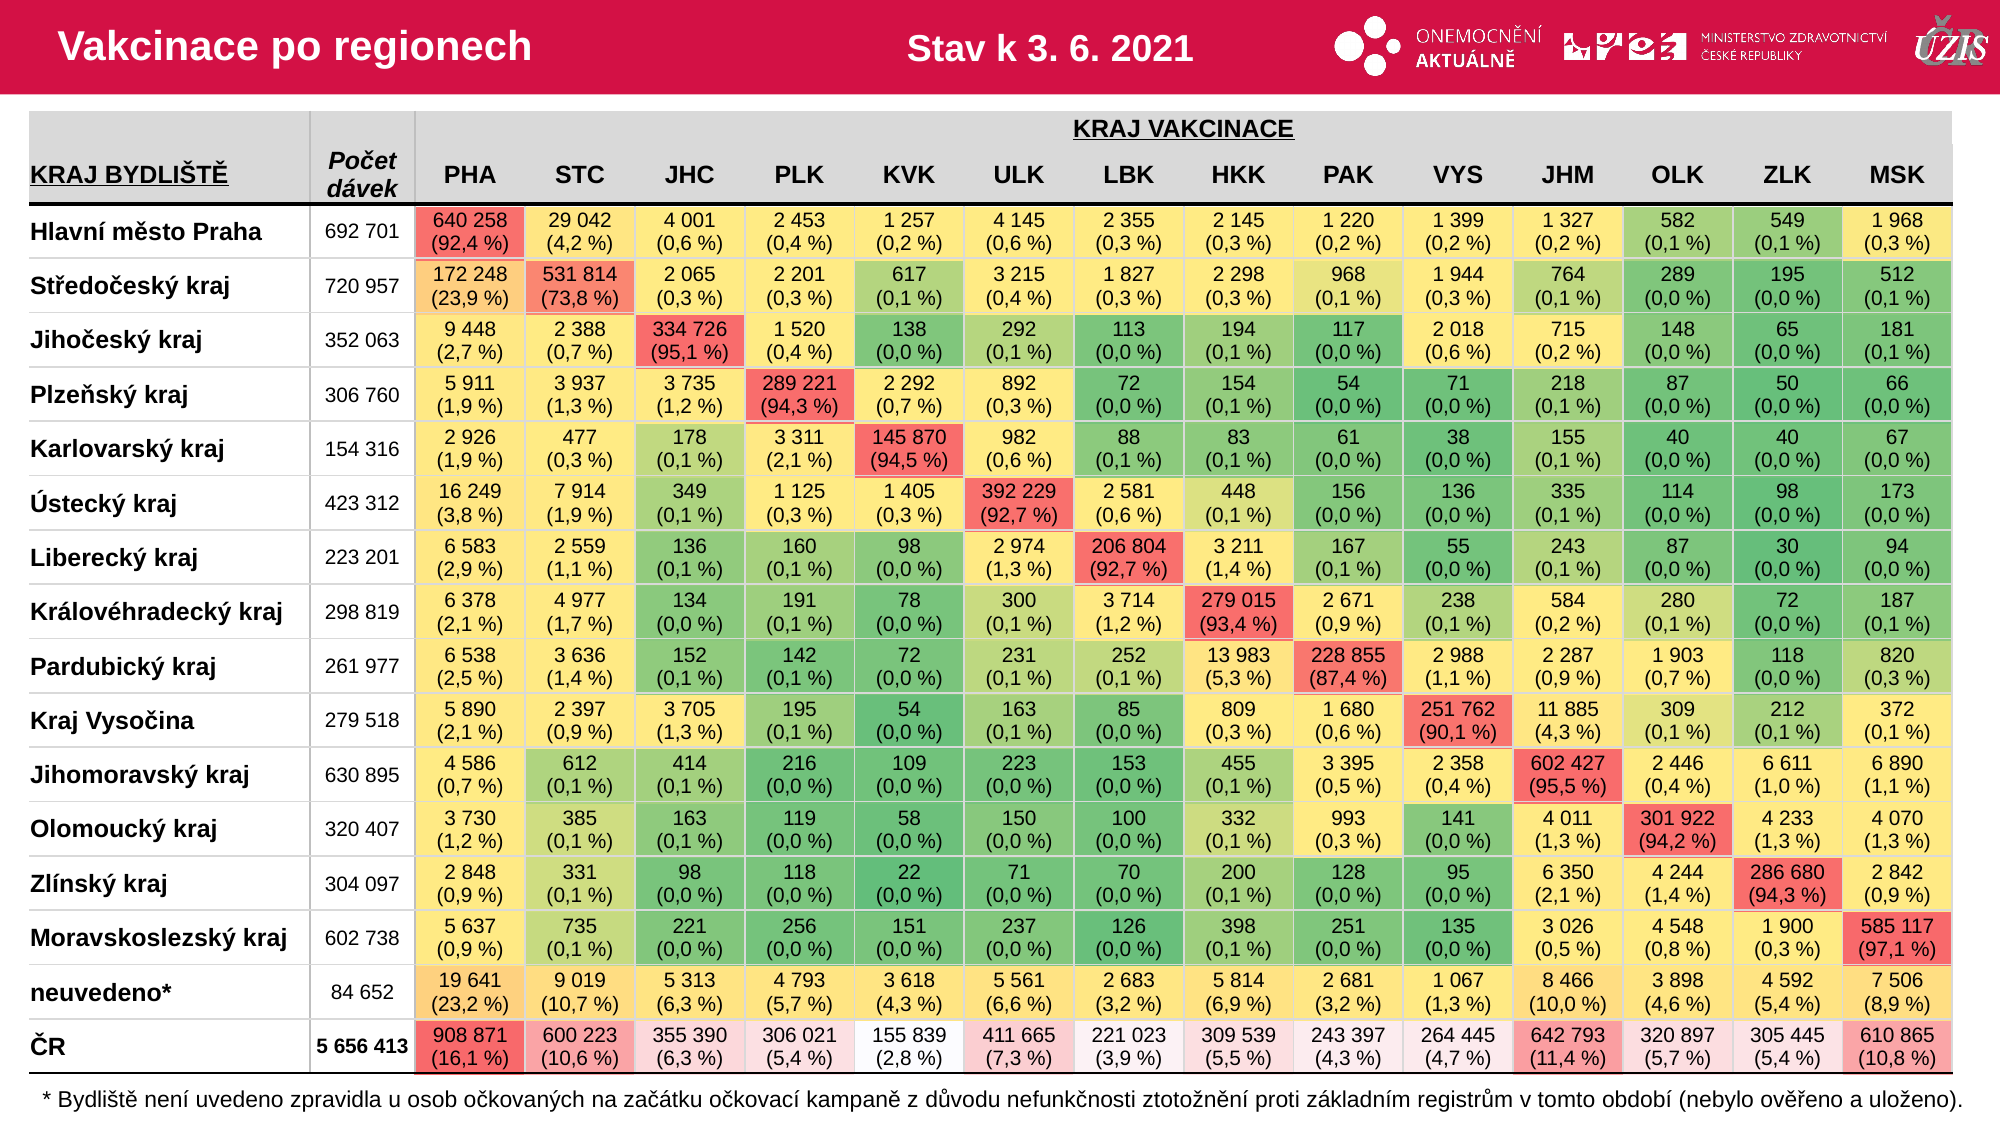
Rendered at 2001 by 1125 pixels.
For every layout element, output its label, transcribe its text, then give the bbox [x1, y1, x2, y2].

table_cell 173 (0,0 %) [1843, 476, 1951, 529]
table_cell 243 (0,1 %) [1514, 531, 1622, 583]
table_cell 113 (0,0 %) [1075, 313, 1183, 366]
table_cell 6 611 (1,0 %) [1734, 748, 1842, 801]
table_cell Kraj Vysočina [29, 694, 309, 746]
table_cell 218 (0,1 %) [1514, 368, 1622, 420]
table_cell 160 (0,1 %) [746, 531, 854, 583]
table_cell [1185, 1020, 1293, 1072]
table_cell 2 974 (1,3 %) [965, 531, 1073, 583]
table_cell HKK [1185, 144, 1293, 202]
table_cell 2 397 (0,9 %) [526, 694, 634, 746]
table_cell 252 (0,1 %) [1075, 639, 1183, 692]
table_cell Ústecký kraj [29, 476, 309, 529]
table_cell 194 (0,1 %) [1185, 313, 1293, 366]
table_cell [746, 1020, 854, 1072]
table_cell 1 405 (0,3 %) [855, 476, 963, 529]
table_cell Jihočeský kraj [29, 313, 309, 366]
table_cell 30 (0,0 %) [1734, 531, 1842, 583]
table_cell 2 298 (0,3 %) [1185, 259, 1293, 312]
table_cell 372 (0,1 %) [1843, 694, 1951, 746]
table_cell STC [526, 144, 634, 202]
table_cell 1 903 (0,7 %) [1624, 639, 1732, 692]
table_cell 3 395 (0,5 %) [1294, 748, 1402, 801]
table_cell 298 819 [311, 585, 414, 638]
table_cell 392 229 (92,7 %) [965, 476, 1073, 529]
table_cell 88 (0,1 %) [1075, 422, 1183, 475]
table_cell 216 (0,0 %) [746, 748, 854, 801]
table_cell 3 730 (1,2 %) [416, 802, 524, 855]
table_cell 306 760 [311, 368, 414, 420]
table_cell 11 885 (4,3 %) [1514, 694, 1622, 746]
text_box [27, 1076, 1980, 1119]
table_cell 2 388 (0,7 %) [526, 313, 634, 366]
table_cell Počet dávek [311, 144, 414, 202]
table_cell 385 (0,1 %) [526, 802, 634, 855]
table_cell 2 453 (0,4 %) [746, 206, 854, 257]
table_cell 2 848 (0,9 %) [416, 857, 524, 909]
table_cell 71 (0,0 %) [965, 857, 1073, 909]
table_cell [1843, 965, 1951, 1018]
table_cell PAK [1294, 144, 1402, 202]
table_cell 1 399 (0,2 %) [1404, 206, 1512, 257]
title Vakcinace po regionech [42, 0, 1262, 95]
table_cell 29 042 (4,2 %) [526, 206, 634, 257]
table_cell 2 145 (0,3 %) [1185, 206, 1293, 257]
table_cell 212 (0,1 %) [1734, 694, 1842, 746]
table_cell 70 (0,0 %) [1075, 857, 1183, 909]
table_cell 7 914 (1,9 %) [526, 476, 634, 529]
table_cell 150 (0,0 %) [965, 802, 1073, 855]
table_header KRAJ VAKCINACE [416, 112, 1952, 144]
table_cell 2 446 (0,4 %) [1624, 748, 1732, 801]
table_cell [311, 965, 414, 1018]
table_cell 3 311 (2,1 %) [746, 422, 854, 475]
table_cell 78 (0,0 %) [855, 585, 963, 638]
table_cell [416, 965, 524, 1018]
table_cell 331 (0,1 %) [526, 857, 634, 909]
table_cell 993 (0,3 %) [1294, 802, 1402, 855]
table_cell 167 (0,1 %) [1294, 531, 1402, 583]
table_cell 1 900 (0,3 %) [1734, 911, 1842, 964]
table_cell 764 (0,1 %) [1514, 259, 1622, 312]
table_cell neuvedeno* [29, 965, 309, 1018]
table_cell 109 (0,0 %) [855, 748, 963, 801]
table_cell 87 (0,0 %) [1624, 368, 1732, 420]
table_cell 98 (0,0 %) [636, 857, 744, 909]
table_cell Jihomoravský kraj [29, 748, 309, 801]
table_cell 54 (0,0 %) [855, 694, 963, 746]
table_cell 585 117 (97,1 %) [1843, 911, 1951, 964]
table_cell Liberecký kraj [29, 531, 309, 583]
table_cell 6 890 (1,1 %) [1843, 748, 1951, 801]
table_cell 423 312 [311, 476, 414, 529]
table_cell 153 (0,0 %) [1075, 748, 1183, 801]
table_cell 3 026 (0,5 %) [1514, 911, 1622, 964]
table_cell 309 (0,1 %) [1624, 694, 1732, 746]
table_cell 477 (0,3 %) [526, 422, 634, 475]
table_cell 228 855 (87,4 %) [1294, 639, 1402, 692]
table_cell 40 (0,0 %) [1734, 422, 1842, 475]
table_cell 809 (0,3 %) [1185, 694, 1293, 746]
table_cell 126 (0,0 %) [1075, 911, 1183, 964]
table_cell 3 636 (1,4 %) [526, 639, 634, 692]
table_cell 195 (0,0 %) [1734, 259, 1842, 312]
table_cell 735 (0,1 %) [526, 911, 634, 964]
table_cell ULK [965, 144, 1073, 202]
table_cell PHA [416, 144, 524, 202]
table_cell 145 870 (94,5 %) [855, 422, 963, 475]
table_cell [416, 1020, 524, 1072]
table_cell 3 215 (0,4 %) [965, 259, 1073, 312]
table_cell 195 (0,1 %) [746, 694, 854, 746]
picture [1336, 16, 1542, 76]
table_cell 85 (0,0 %) [1075, 694, 1183, 746]
table_cell 292 (0,1 %) [965, 313, 1073, 366]
table_cell 352 063 [311, 313, 414, 366]
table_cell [1075, 1020, 1183, 1072]
table_cell 3 937 (1,3 %) [526, 368, 634, 420]
table_cell Pardubický kraj [29, 639, 309, 692]
table_cell 251 762 (90,1 %) [1404, 694, 1512, 746]
table_cell 617 (0,1 %) [855, 259, 963, 312]
table_header [29, 112, 309, 144]
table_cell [29, 1020, 309, 1072]
table_cell 98 (0,0 %) [855, 531, 963, 583]
table_cell 335 (0,1 %) [1514, 476, 1622, 529]
table_cell 22 (0,0 %) [855, 857, 963, 909]
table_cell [1294, 1020, 1402, 1072]
table_cell 4 586 (0,7 %) [416, 748, 524, 801]
table_cell 151 (0,0 %) [855, 911, 963, 964]
table_cell 231 (0,1 %) [965, 639, 1073, 692]
table_cell KRAJ BYDLIŠTĚ [29, 144, 309, 202]
table_cell 152 (0,1 %) [636, 639, 744, 692]
table_cell 1 827 (0,3 %) [1075, 259, 1183, 312]
table_cell 2 292 (0,7 %) [855, 368, 963, 420]
table_cell 191 (0,1 %) [746, 585, 854, 638]
table_cell 414 (0,1 %) [636, 748, 744, 801]
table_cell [1075, 965, 1183, 1018]
table_cell 261 977 [311, 639, 414, 692]
table_cell 40 (0,0 %) [1624, 422, 1732, 475]
table_cell 349 (0,1 %) [636, 476, 744, 529]
table_cell 50 (0,0 %) [1734, 368, 1842, 420]
table_cell 117 (0,0 %) [1294, 313, 1402, 366]
table_cell Hlavní město Praha [29, 206, 309, 257]
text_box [892, 16, 1336, 77]
table_cell 602 738 [311, 911, 414, 964]
table_cell 5 890 (2,1 %) [416, 694, 524, 746]
table_cell KVK [855, 144, 963, 202]
table_cell 549 (0,1 %) [1734, 206, 1842, 257]
table_cell 4 977 (1,7 %) [526, 585, 634, 638]
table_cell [1624, 1020, 1732, 1072]
picture [1915, 15, 1989, 66]
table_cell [636, 965, 744, 1018]
table_cell 58 (0,0 %) [855, 802, 963, 855]
table_cell 4 244 (1,4 %) [1624, 857, 1732, 909]
table_cell 4 548 (0,8 %) [1624, 911, 1732, 964]
table_cell 13 983 (5,3 %) [1185, 639, 1293, 692]
table_cell 6 350 (2,1 %) [1514, 857, 1622, 909]
table_cell 187 (0,1 %) [1843, 585, 1951, 638]
table_cell 3 714 (1,2 %) [1075, 585, 1183, 638]
table_cell 128 (0,0 %) [1294, 857, 1402, 909]
table_cell 692 701 [311, 206, 414, 257]
table_cell 2 842 (0,9 %) [1843, 857, 1951, 909]
table_cell 9 448 (2,7 %) [416, 313, 524, 366]
table_cell 94 (0,0 %) [1843, 531, 1951, 583]
table_cell 2 065 (0,3 %) [636, 259, 744, 312]
table_cell 2 671 (0,9 %) [1294, 585, 1402, 638]
table_cell 512 (0,1 %) [1843, 259, 1951, 312]
table_cell 2 287 (0,9 %) [1514, 639, 1622, 692]
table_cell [1404, 1020, 1512, 1072]
table_cell 982 (0,6 %) [965, 422, 1073, 475]
table_cell 72 (0,0 %) [1075, 368, 1183, 420]
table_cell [1404, 965, 1512, 1018]
table_cell 715 (0,2 %) [1514, 313, 1622, 366]
table_cell 3 705 (1,3 %) [636, 694, 744, 746]
table_cell 67 (0,0 %) [1843, 422, 1951, 475]
table_cell 1 520 (0,4 %) [746, 313, 854, 366]
table_cell 6 378 (2,1 %) [416, 585, 524, 638]
table_cell 87 (0,0 %) [1624, 531, 1732, 583]
table_cell PLK [746, 144, 854, 202]
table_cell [1734, 1020, 1842, 1072]
table_cell 289 (0,0 %) [1624, 259, 1732, 312]
table_cell 72 (0,0 %) [1734, 585, 1842, 638]
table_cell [1624, 965, 1732, 1018]
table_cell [526, 965, 634, 1018]
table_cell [855, 1020, 963, 1072]
table_cell 156 (0,0 %) [1294, 476, 1402, 529]
table_cell 820 (0,3 %) [1843, 639, 1951, 692]
table_cell 1 125 (0,3 %) [746, 476, 854, 529]
table_cell 100 (0,0 %) [1075, 802, 1183, 855]
picture [1563, 31, 1888, 60]
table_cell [526, 1020, 634, 1072]
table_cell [965, 965, 1073, 1018]
table_cell 455 (0,1 %) [1185, 748, 1293, 801]
table_cell 251 (0,0 %) [1294, 911, 1402, 964]
table_cell 3 211 (1,4 %) [1185, 531, 1293, 583]
table_cell 154 (0,1 %) [1185, 368, 1293, 420]
table_cell 531 814 (73,8 %) [526, 259, 634, 312]
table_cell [636, 1020, 744, 1072]
table_cell 55 (0,0 %) [1404, 531, 1512, 583]
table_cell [1294, 965, 1402, 1018]
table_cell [1734, 965, 1842, 1018]
table_cell 1 968 (0,3 %) [1843, 206, 1951, 257]
table_cell Zlínský kraj [29, 857, 309, 909]
table_cell 280 (0,1 %) [1624, 585, 1732, 638]
table_cell 16 249 (3,8 %) [416, 476, 524, 529]
table_cell 118 (0,0 %) [746, 857, 854, 909]
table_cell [746, 965, 854, 1018]
table_cell 892 (0,3 %) [965, 368, 1073, 420]
table_cell 71 (0,0 %) [1404, 368, 1512, 420]
table_cell 286 680 (94,3 %) [1734, 857, 1842, 909]
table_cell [1514, 1020, 1622, 1072]
table_cell 1 944 (0,3 %) [1404, 259, 1512, 312]
table_cell 2 355 (0,3 %) [1075, 206, 1183, 257]
table_cell 2 581 (0,6 %) [1075, 476, 1183, 529]
table_header [311, 112, 414, 144]
table_cell 720 957 [311, 259, 414, 312]
table_cell 200 (0,1 %) [1185, 857, 1293, 909]
table_cell JHC [636, 144, 744, 202]
table_cell Olomoucký kraj [29, 802, 309, 855]
table_cell Plzeňský kraj [29, 368, 309, 420]
table_cell Moravskoslezský kraj [29, 911, 309, 964]
table_cell 304 097 [311, 857, 414, 909]
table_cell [965, 1020, 1073, 1072]
table_cell 4 001 (0,6 %) [636, 206, 744, 257]
table_cell 584 (0,2 %) [1514, 585, 1622, 638]
table_cell 630 895 [311, 748, 414, 801]
table_cell 3 735 (1,2 %) [636, 368, 744, 420]
table_cell 320 407 [311, 802, 414, 855]
table_cell 181 (0,1 %) [1843, 313, 1951, 366]
table_cell 448 (0,1 %) [1185, 476, 1293, 529]
table_cell 4 233 (1,3 %) [1734, 802, 1842, 855]
table_cell MSK [1843, 144, 1951, 202]
table_cell 5 637 (0,9 %) [416, 911, 524, 964]
table_cell 2 559 (1,1 %) [526, 531, 634, 583]
table_cell ZLK [1734, 144, 1842, 202]
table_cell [1843, 1020, 1951, 1072]
table_cell 2 358 (0,4 %) [1404, 748, 1512, 801]
table_cell 2 018 (0,6 %) [1404, 313, 1512, 366]
table_cell 163 (0,1 %) [965, 694, 1073, 746]
table_cell 138 (0,0 %) [855, 313, 963, 366]
table_cell 1 257 (0,2 %) [855, 206, 963, 257]
table_cell 2 201 (0,3 %) [746, 259, 854, 312]
table_cell 141 (0,0 %) [1404, 802, 1512, 855]
table_cell 134 (0,0 %) [636, 585, 744, 638]
table_cell 66 (0,0 %) [1843, 368, 1951, 420]
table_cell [1185, 965, 1293, 1018]
table_cell 83 (0,1 %) [1185, 422, 1293, 475]
table_cell 5 911 (1,9 %) [416, 368, 524, 420]
table_cell 279 518 [311, 694, 414, 746]
table_cell 136 (0,0 %) [1404, 476, 1512, 529]
table_cell 72 (0,0 %) [855, 639, 963, 692]
table_cell 6 583 (2,9 %) [416, 531, 524, 583]
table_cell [311, 1020, 414, 1072]
table_cell 172 248 (23,9 %) [416, 259, 524, 312]
table_cell 334 726 (95,1 %) [636, 313, 744, 366]
table_cell JHM [1514, 144, 1622, 202]
table_cell 1 680 (0,6 %) [1294, 694, 1402, 746]
table_cell 221 (0,0 %) [636, 911, 744, 964]
table_cell 1 327 (0,2 %) [1514, 206, 1622, 257]
table_cell 54 (0,0 %) [1294, 368, 1402, 420]
table_cell 640 258 (92,4 %) [416, 206, 524, 257]
table_cell 155 (0,1 %) [1514, 422, 1622, 475]
table_cell 223 201 [311, 531, 414, 583]
table_cell 136 (0,1 %) [636, 531, 744, 583]
table_cell 4 145 (0,6 %) [965, 206, 1073, 257]
table_cell 148 (0,0 %) [1624, 313, 1732, 366]
table_cell 178 (0,1 %) [636, 422, 744, 475]
table_cell 968 (0,1 %) [1294, 259, 1402, 312]
table_cell 301 922 (94,2 %) [1624, 802, 1732, 855]
table_cell Královéhradecký kraj [29, 585, 309, 638]
table_cell 98 (0,0 %) [1734, 476, 1842, 529]
table_cell 6 538 (2,5 %) [416, 639, 524, 692]
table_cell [855, 965, 963, 1018]
table_cell 398 (0,1 %) [1185, 911, 1293, 964]
table_cell LBK [1075, 144, 1183, 202]
table_cell 602 427 (95,5 %) [1514, 748, 1622, 801]
table_cell 1 220 (0,2 %) [1294, 206, 1402, 257]
table_cell 4 011 (1,3 %) [1514, 802, 1622, 855]
table_cell 142 (0,1 %) [746, 639, 854, 692]
table_cell 332 (0,1 %) [1185, 802, 1293, 855]
table_cell OLK [1624, 144, 1732, 202]
table_cell 119 (0,0 %) [746, 802, 854, 855]
table_cell 95 (0,0 %) [1404, 857, 1512, 909]
table_cell 256 (0,0 %) [746, 911, 854, 964]
table_cell 154 316 [311, 422, 414, 475]
table_cell 2 988 (1,1 %) [1404, 639, 1512, 692]
table_cell 135 (0,0 %) [1404, 911, 1512, 964]
table_cell 65 (0,0 %) [1734, 313, 1842, 366]
table_cell 38 (0,0 %) [1404, 422, 1512, 475]
table_cell 582 (0,1 %) [1624, 206, 1732, 257]
table_cell 238 (0,1 %) [1404, 585, 1512, 638]
table_cell 4 070 (1,3 %) [1843, 802, 1951, 855]
table_cell 163 (0,1 %) [636, 802, 744, 855]
table_cell 118 (0,0 %) [1734, 639, 1842, 692]
table_cell 206 804 (92,7 %) [1075, 531, 1183, 583]
table_cell Karlovarský kraj [29, 422, 309, 475]
table_cell 114 (0,0 %) [1624, 476, 1732, 529]
table_cell 289 221 (94,3 %) [746, 368, 854, 420]
table_cell 223 (0,0 %) [965, 748, 1073, 801]
table_cell Středočeský kraj [29, 259, 309, 312]
table_cell 300 (0,1 %) [965, 585, 1073, 638]
table_cell 2 926 (1,9 %) [416, 422, 524, 475]
table_cell 237 (0,0 %) [965, 911, 1073, 964]
table_cell 612 (0,1 %) [526, 748, 634, 801]
table_cell 279 015 (93,4 %) [1185, 585, 1293, 638]
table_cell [1514, 965, 1622, 1018]
table_cell 61 (0,0 %) [1294, 422, 1402, 475]
table_cell VYS [1404, 144, 1512, 202]
